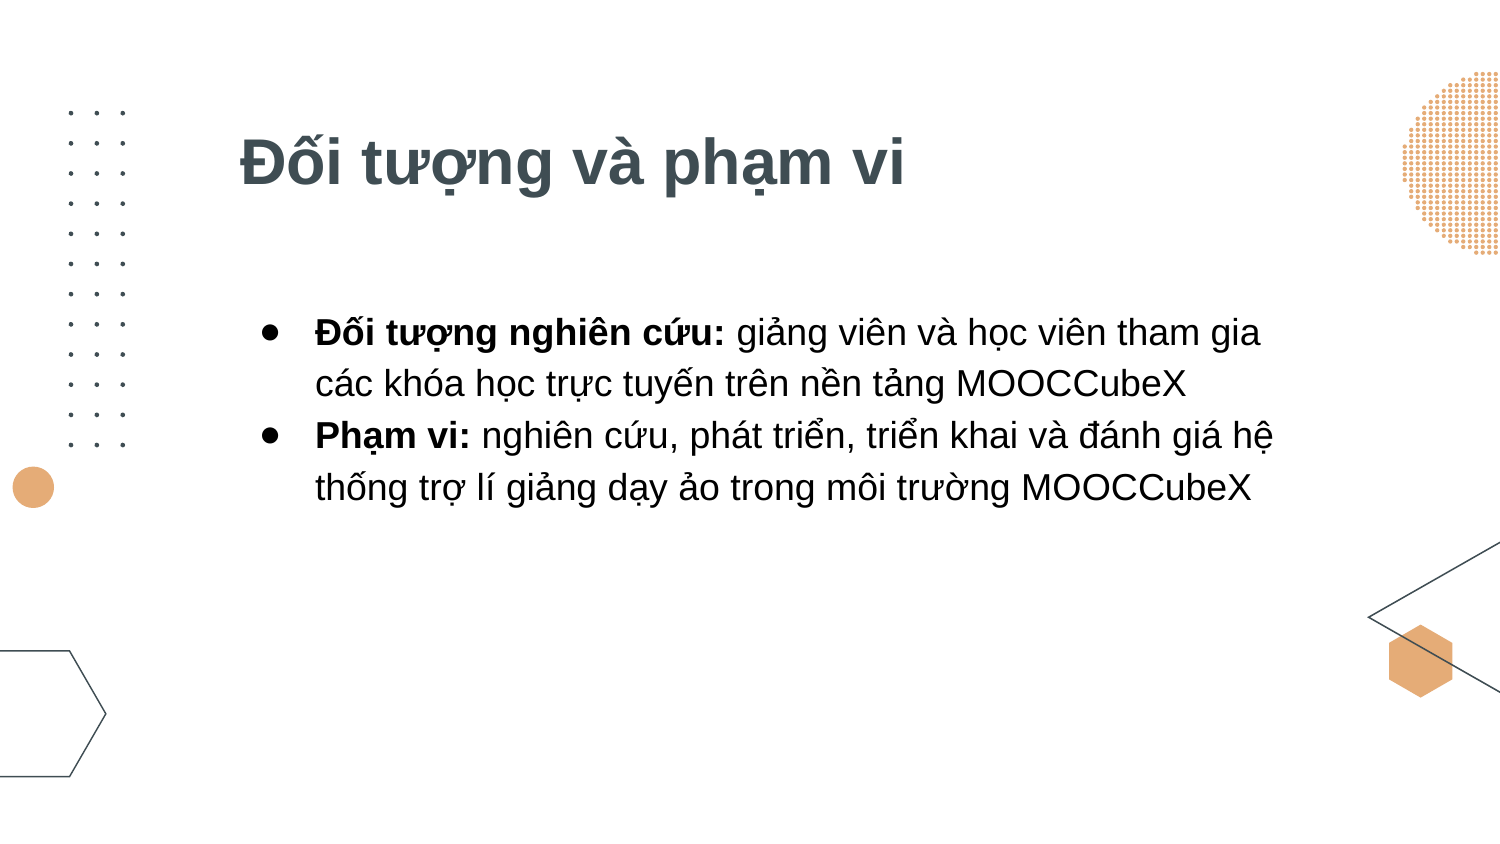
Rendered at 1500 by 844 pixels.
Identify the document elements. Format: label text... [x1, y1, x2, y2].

text_box Đối tượng nghiên cứu: giảng viên và học viên tham gia các khóa học trực tuyến trên nền tảng MOOCCubeX Phạm vi: nghiên cứu, phát triển, triển khai và đánh giá hệ thống trợ lí giảng dạy ảo trong môi trường MOOCCubeX [225, 286, 1339, 523]
title Đối tượng và phạm vi [225, 104, 1239, 268]
